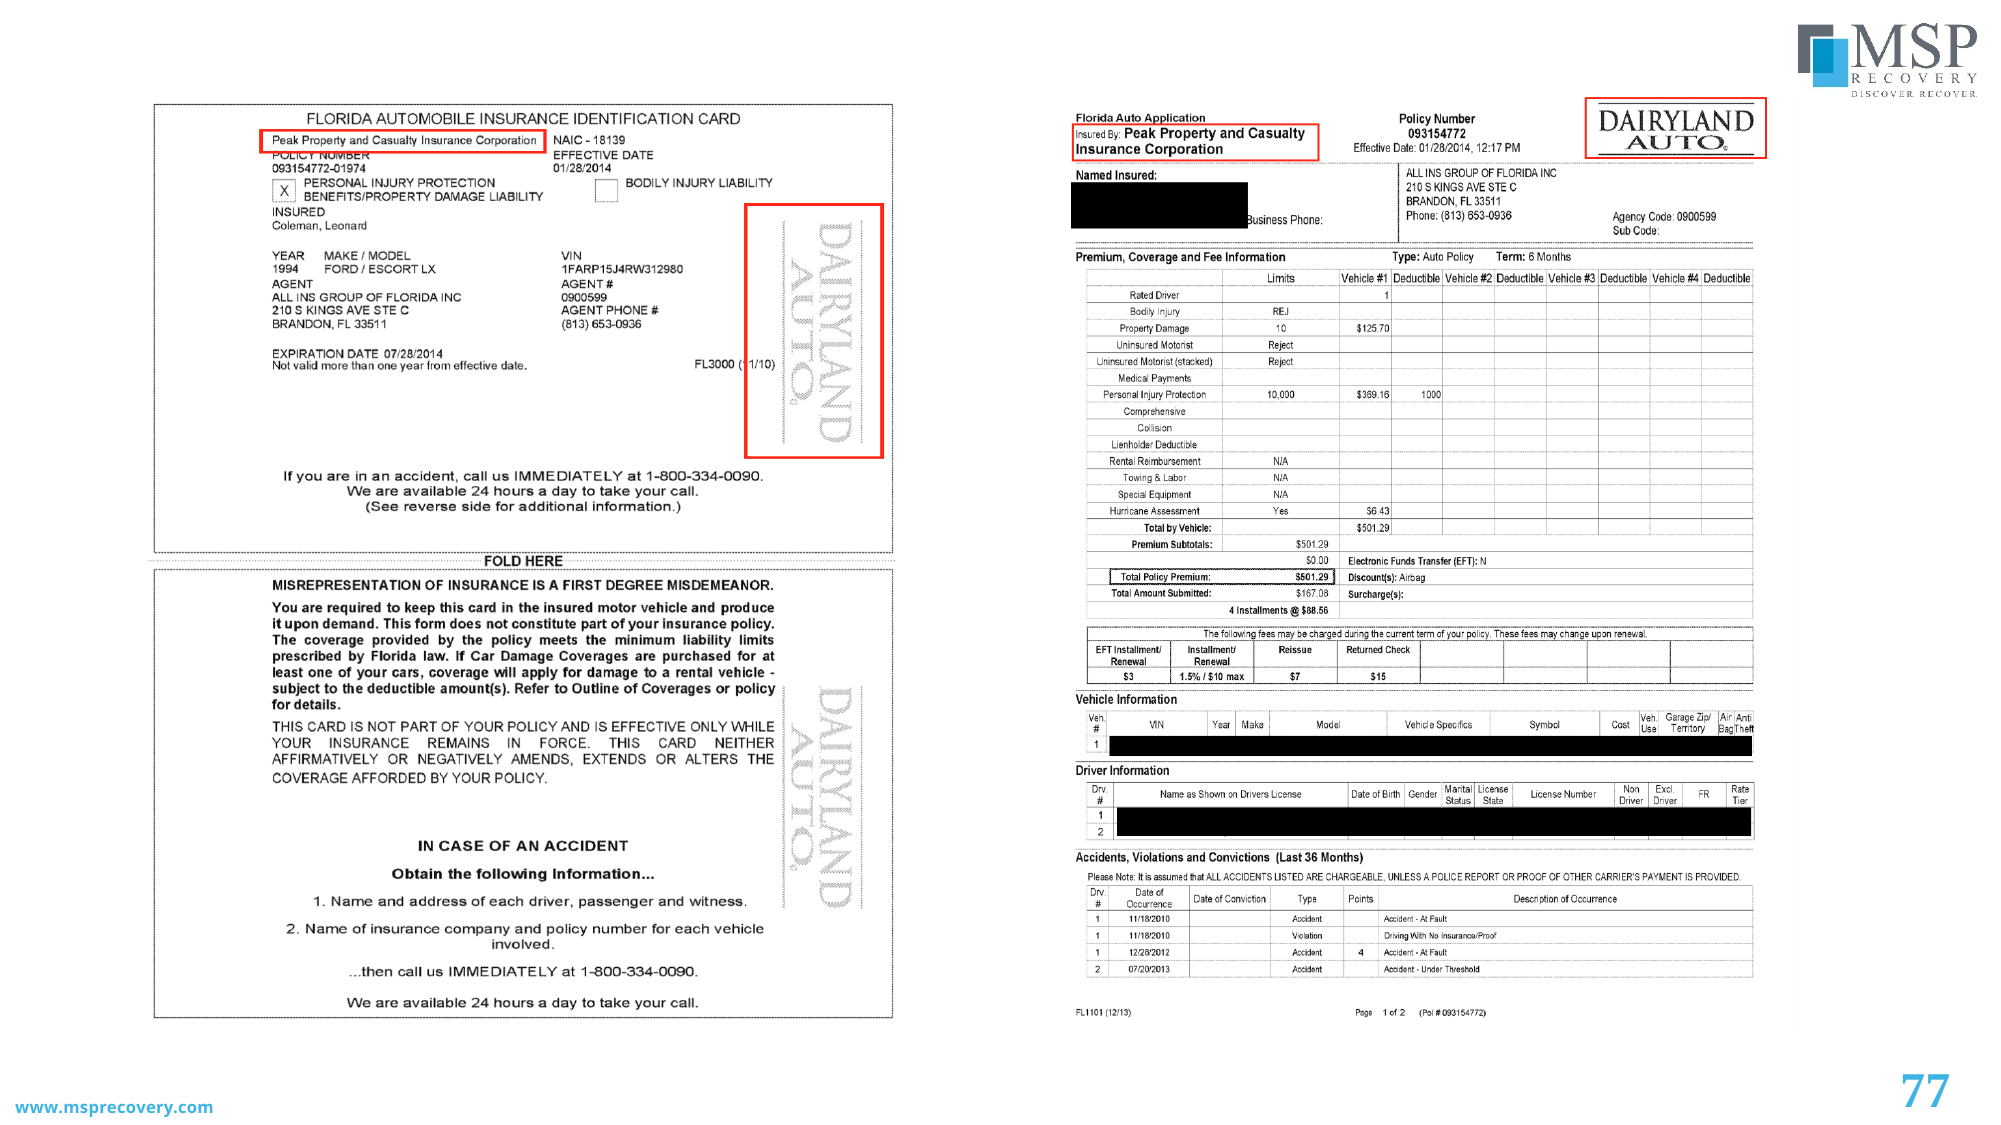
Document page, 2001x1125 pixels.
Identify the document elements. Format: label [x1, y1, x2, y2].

picture [118, 80, 908, 1044]
picture [1033, 23, 1977, 1035]
